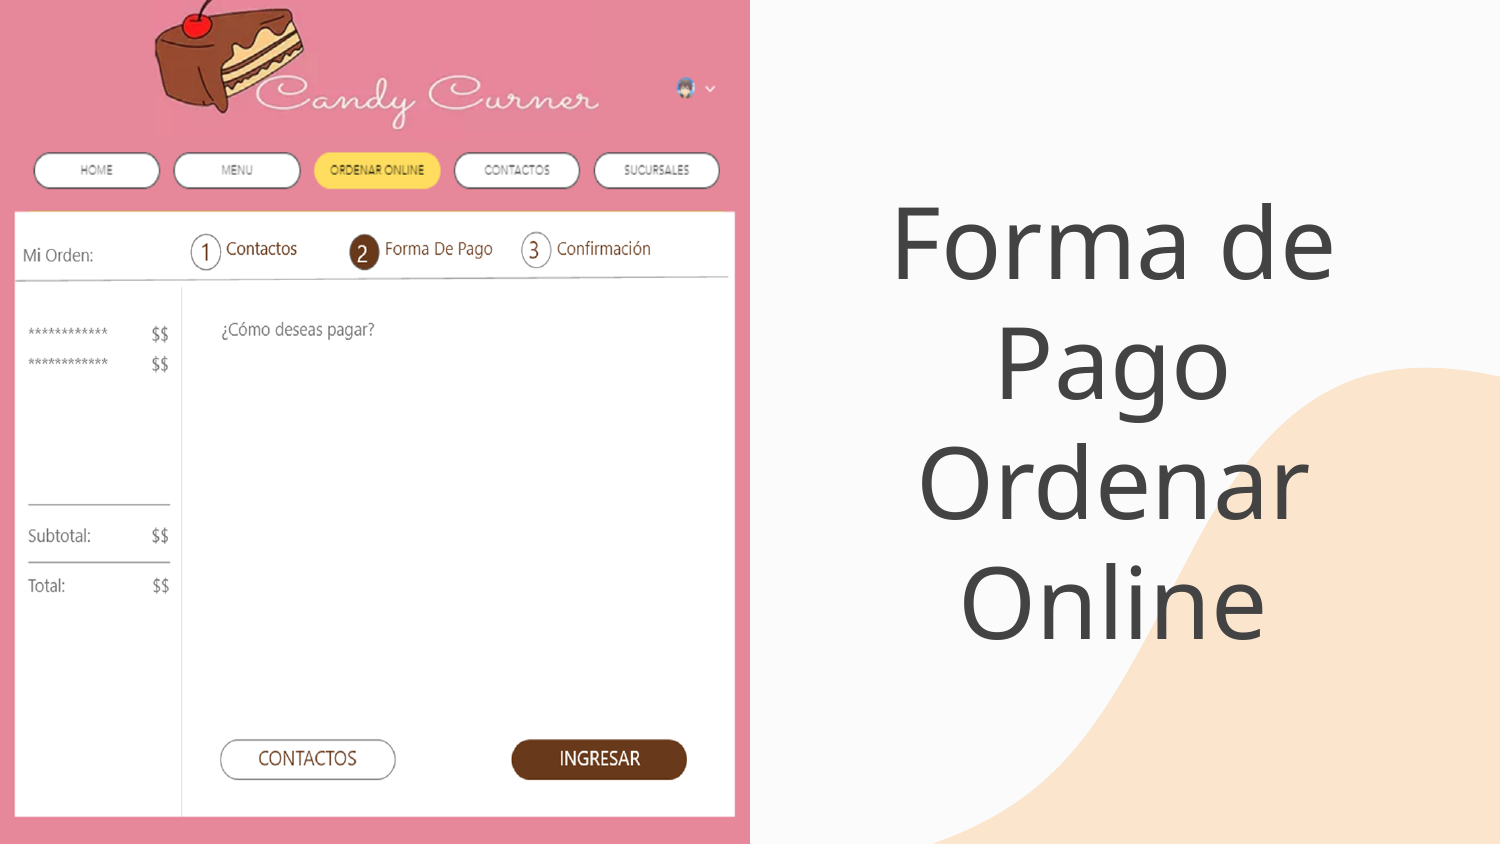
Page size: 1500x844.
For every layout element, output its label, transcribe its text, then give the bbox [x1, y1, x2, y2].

text_box [932, 367, 1500, 844]
picture [0, 0, 750, 844]
title Forma de Pago Ordenar Online [850, 164, 1377, 679]
